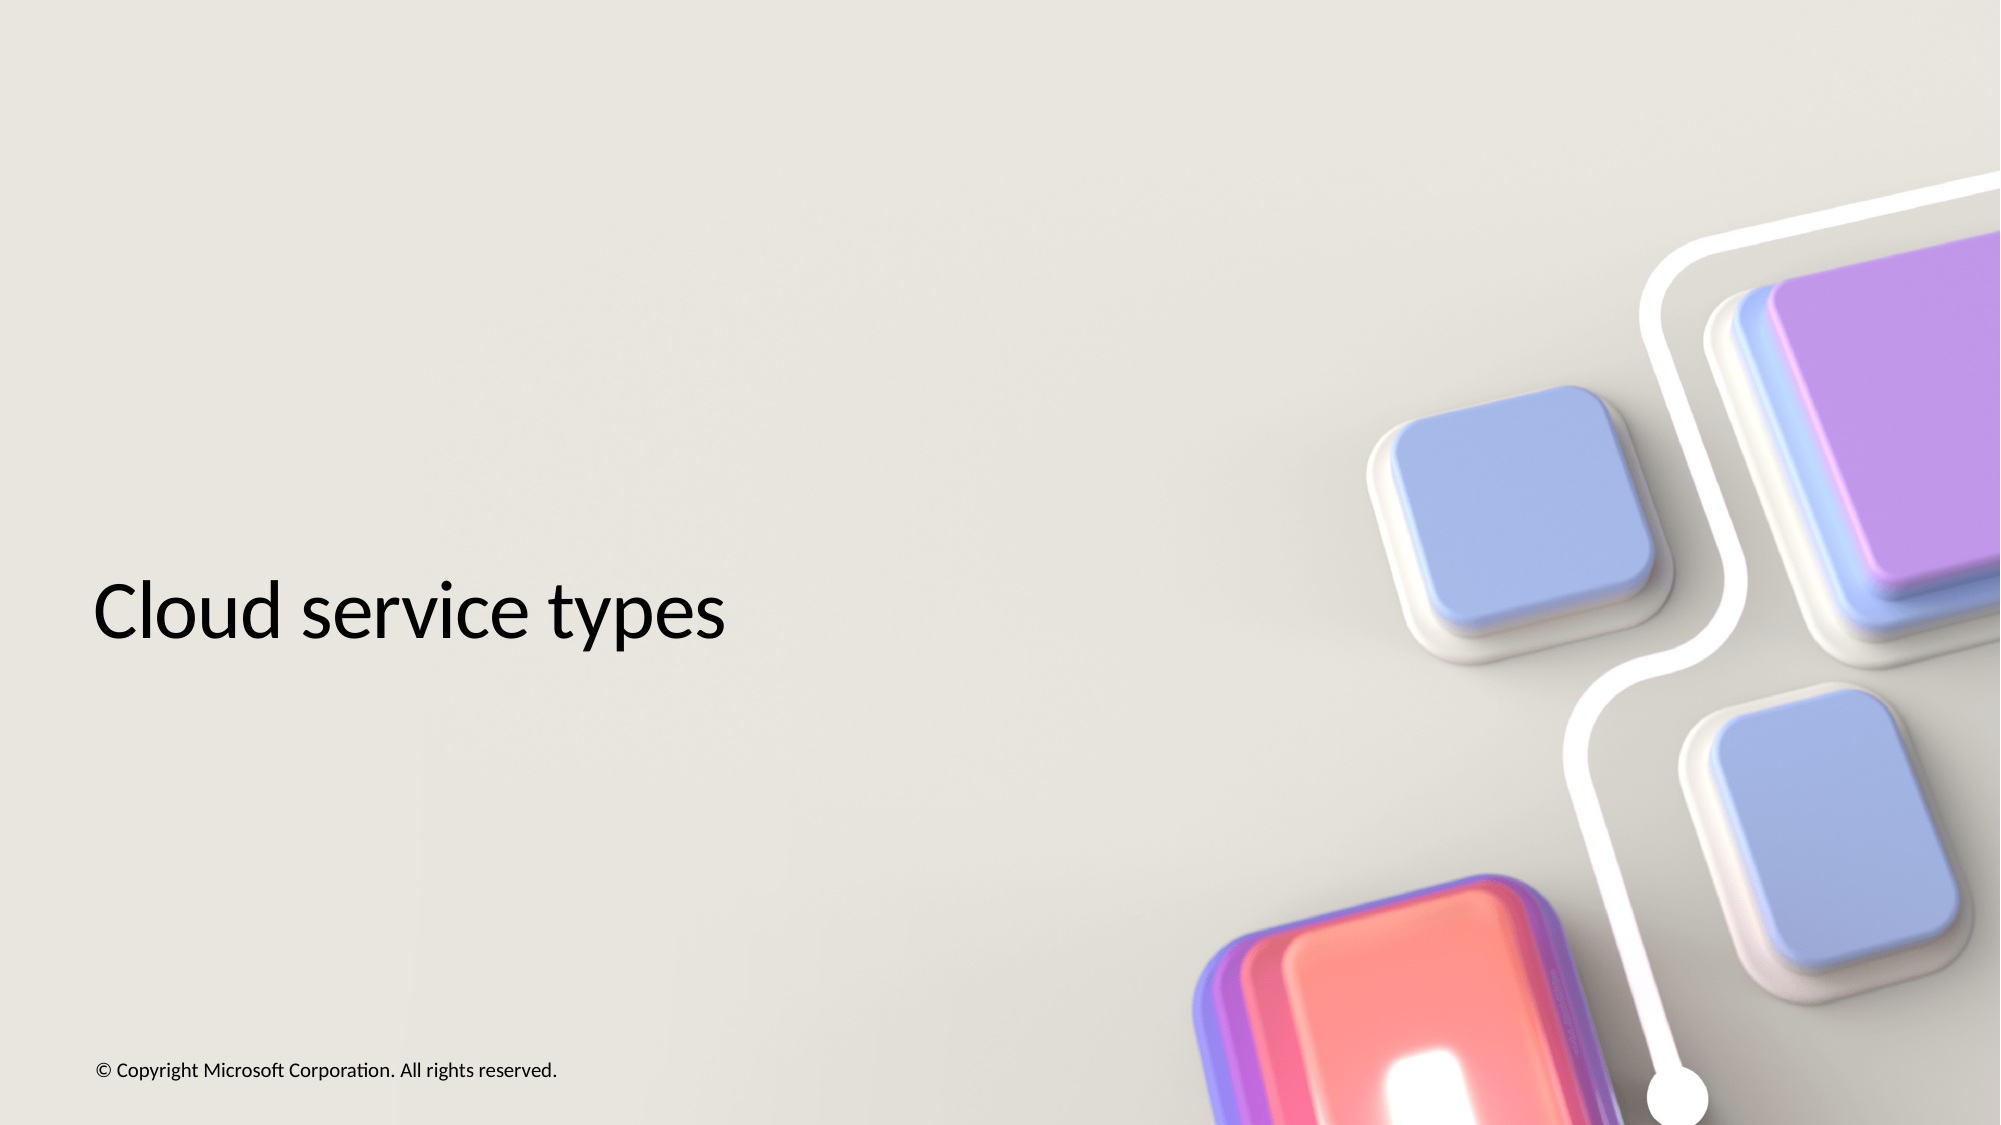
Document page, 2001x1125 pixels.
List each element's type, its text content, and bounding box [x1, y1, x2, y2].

title Cloud service types [93, 555, 1135, 657]
picture [396, 0, 2000, 1125]
footer © Copyright Microsoft Corporation. All rights reserved. [95, 1053, 776, 1086]
